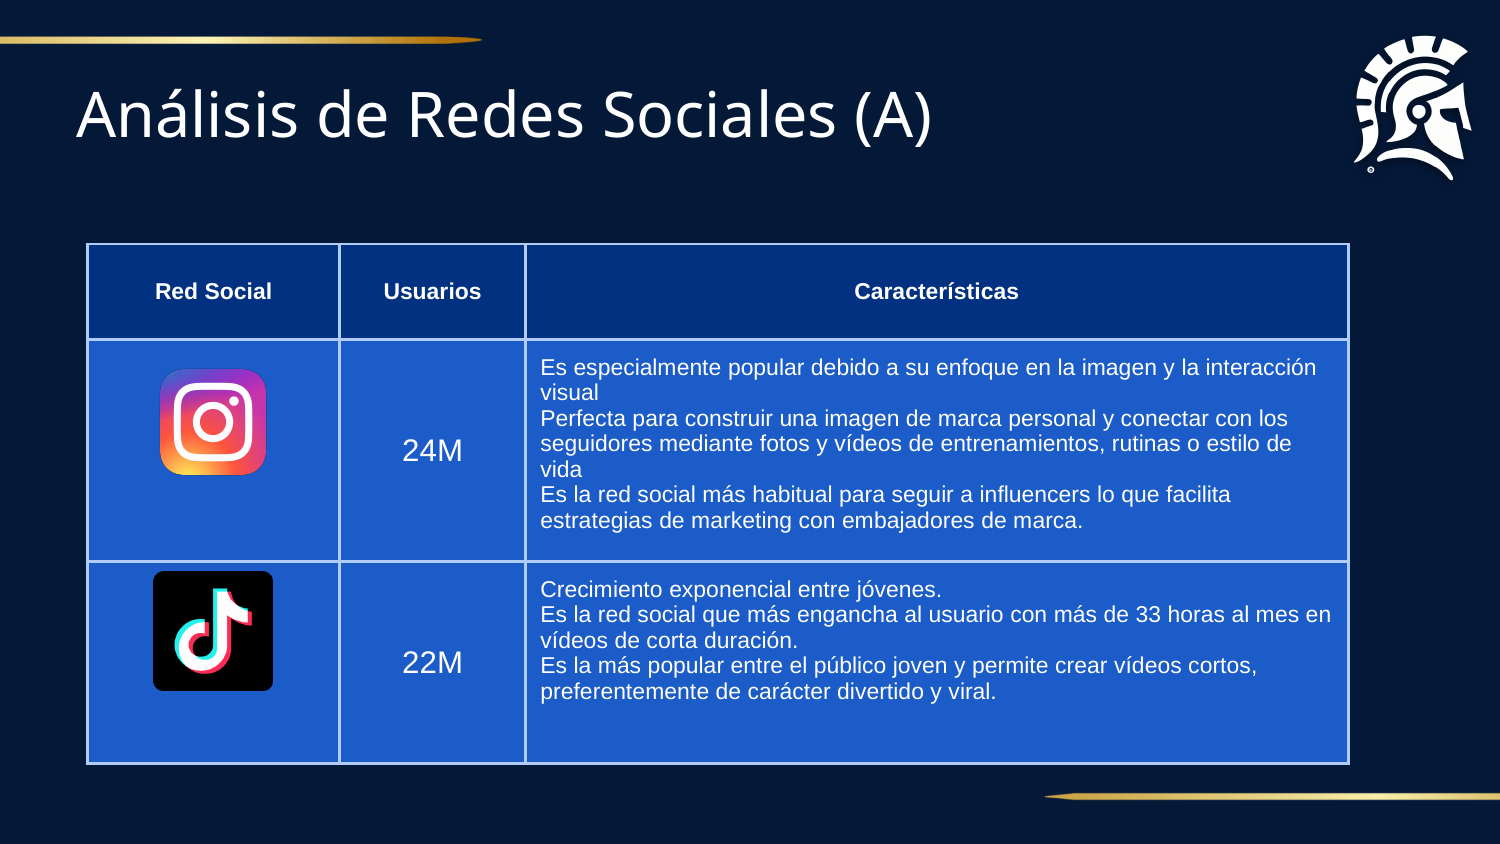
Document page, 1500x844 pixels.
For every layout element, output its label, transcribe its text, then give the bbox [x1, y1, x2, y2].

table_header Red Social [89, 245, 338, 338]
picture [0, 0, 490, 87]
picture [159, 368, 267, 476]
table_cell 22M [341, 563, 524, 762]
table_cell 24M [341, 341, 524, 560]
picture [1343, 28, 1481, 189]
table_header Características [527, 245, 1347, 338]
text_box Análisis de Redes Sociales (A) [61, 59, 1109, 165]
table_cell [89, 341, 338, 560]
table_cell [89, 563, 338, 762]
table_cell Es especialmente popular debido a su enfoque en la imagen y la interacción visual Perfecta para construir una imagen de marca personal y conectar con los seguidores mediante fotos y vídeos de entrenamientos, rutinas o estilo de vida Es la red social más habitual para seguir a influencers lo que facilita estrategias de marketing con embajadores de marca. [527, 341, 1347, 560]
picture [1039, 756, 1500, 844]
table_cell Crecimiento exponencial entre jóvenes. Es la red social que más engancha al usuario con más de 33 horas al mes en vídeos de corta duración. Es la más popular entre el público joven y permite crear vídeos cortos, preferentemente de carácter divertido y viral. [527, 563, 1347, 762]
table_header Usuarios [341, 245, 524, 338]
picture [153, 570, 274, 691]
